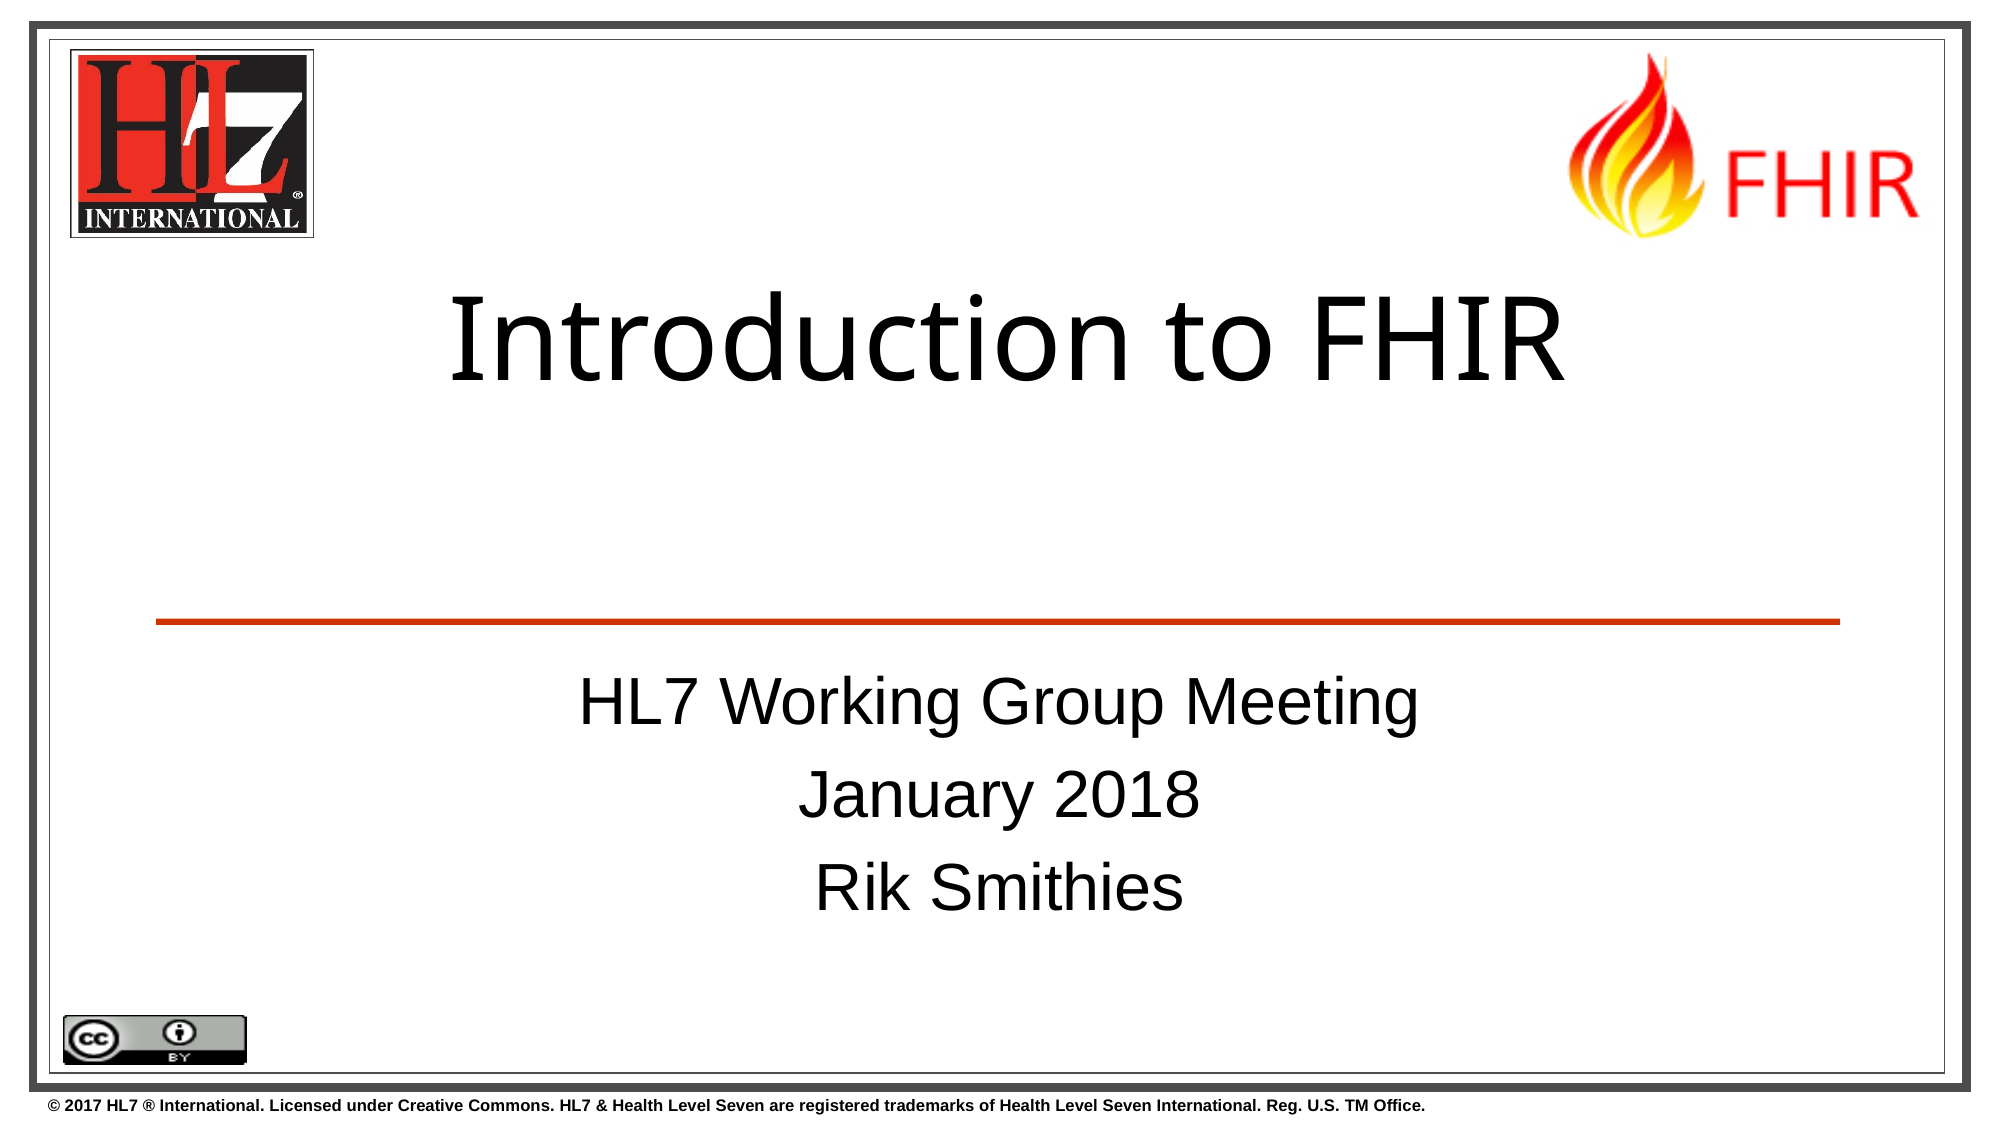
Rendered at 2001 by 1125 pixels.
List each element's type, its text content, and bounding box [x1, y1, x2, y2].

picture [1555, 42, 1934, 249]
picture [70, 49, 314, 238]
title Introduction to FHIR [266, 137, 1750, 558]
picture [63, 1015, 247, 1065]
subtitle HL7 Working Group Meeting January 2018 Rik Smithies [300, 650, 1700, 958]
